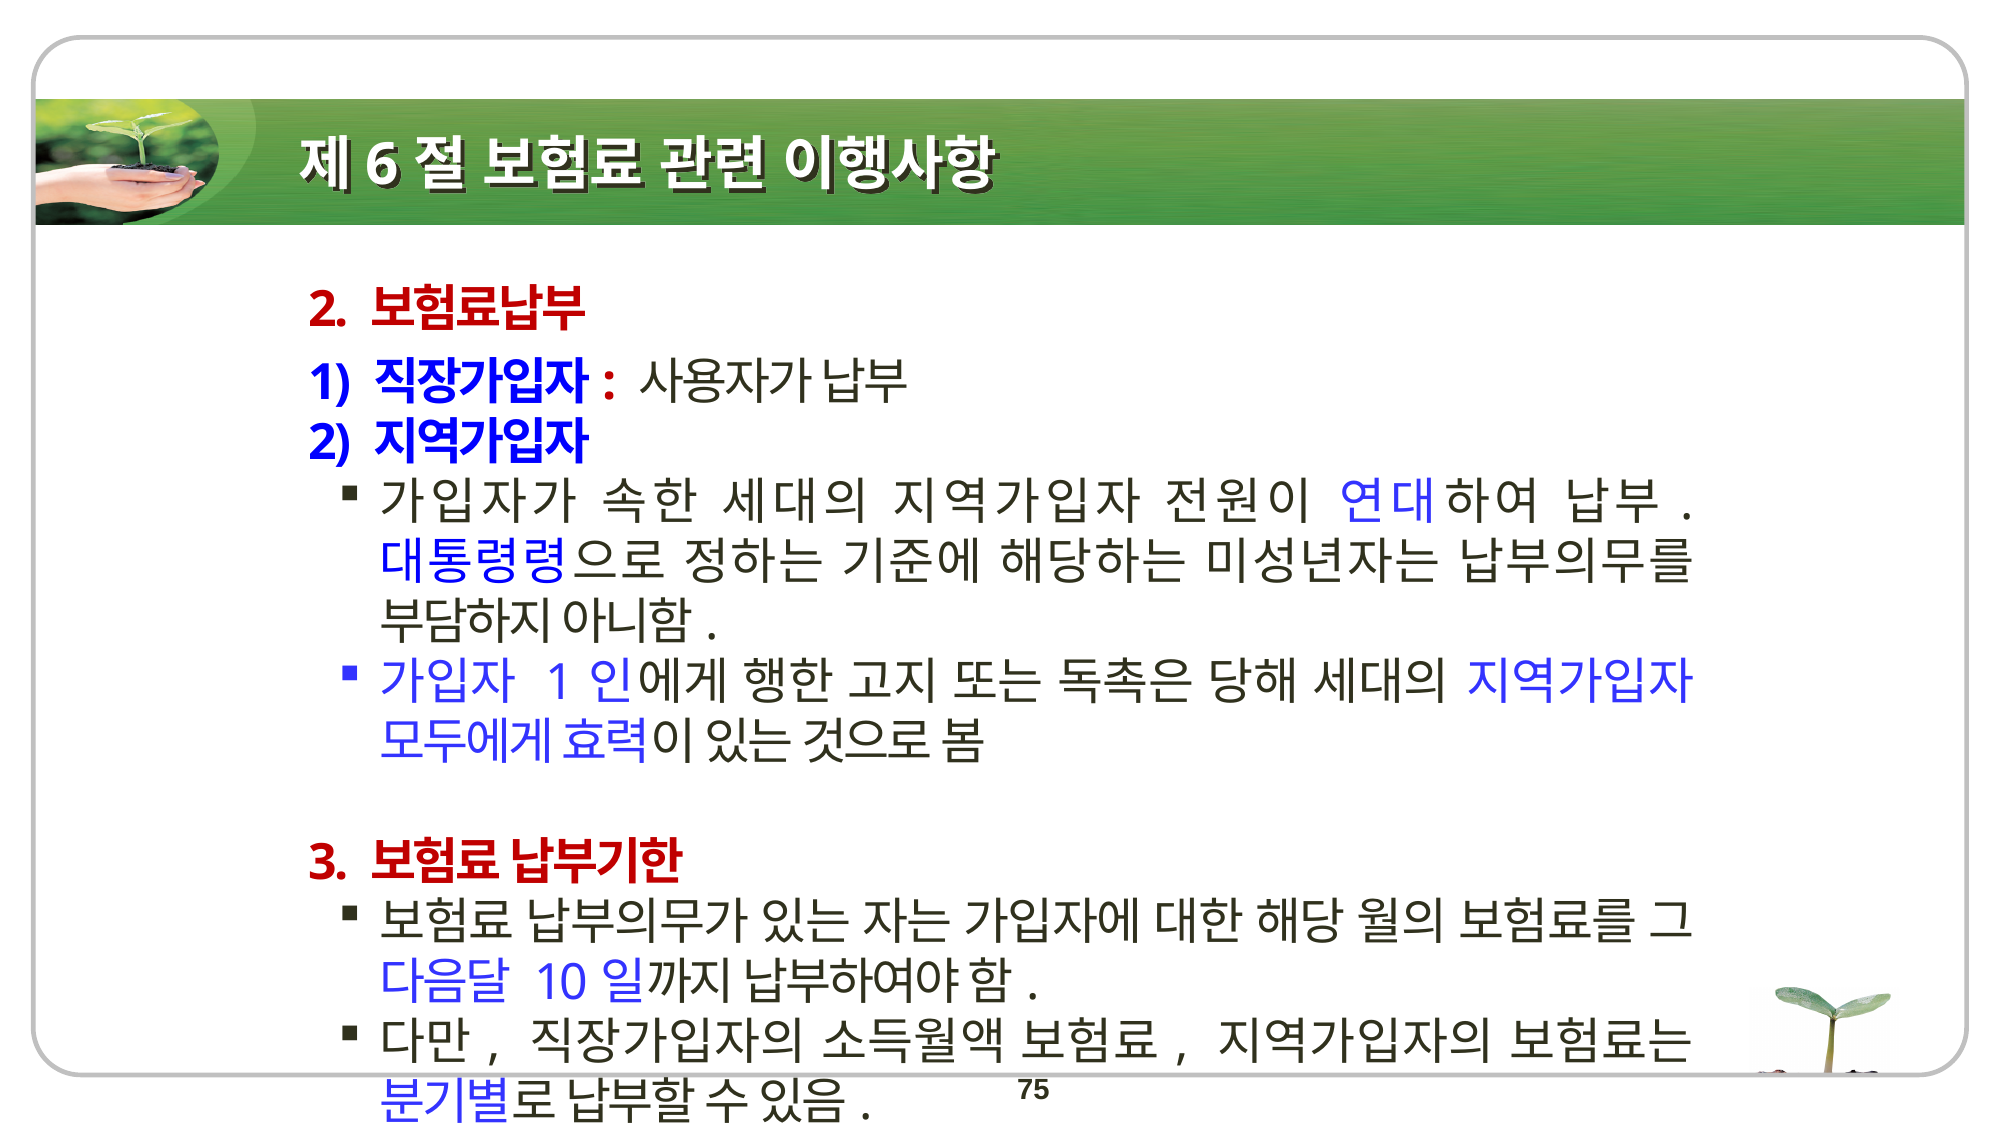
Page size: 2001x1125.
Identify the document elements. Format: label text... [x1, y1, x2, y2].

text_box 2. 보험료납부 1) 직장가입자: 사용자가 납부 2) 지역가입자 가입자가 속한 세대의 지역가입자 전원이 연대하여 납부. 대통령령으로 정하는 기준에 해당하는 미성년자는 납부의무를 부담하지 아니함. 가입자 1인에게 행한 고지 또는 독촉은 당해 세대의 지역가입자 모두에게 효력이 있는 것으로 봄 3. 보험료 납부기한 보험료 납부의무가 있는 자는 가입자에 대한 해당 월의 보험료를 그 다음달 10일까지 납부하여야 함. 다만, 직장가입자의 소득월액 보험료, 지역가입자의 보험료는 분기별로 납부할 수 있음. [294, 269, 1706, 1125]
title 제6절 보험료 관련 이행사항 [283, 116, 1884, 205]
picture [1749, 987, 1900, 1072]
picture [36, 99, 1964, 225]
